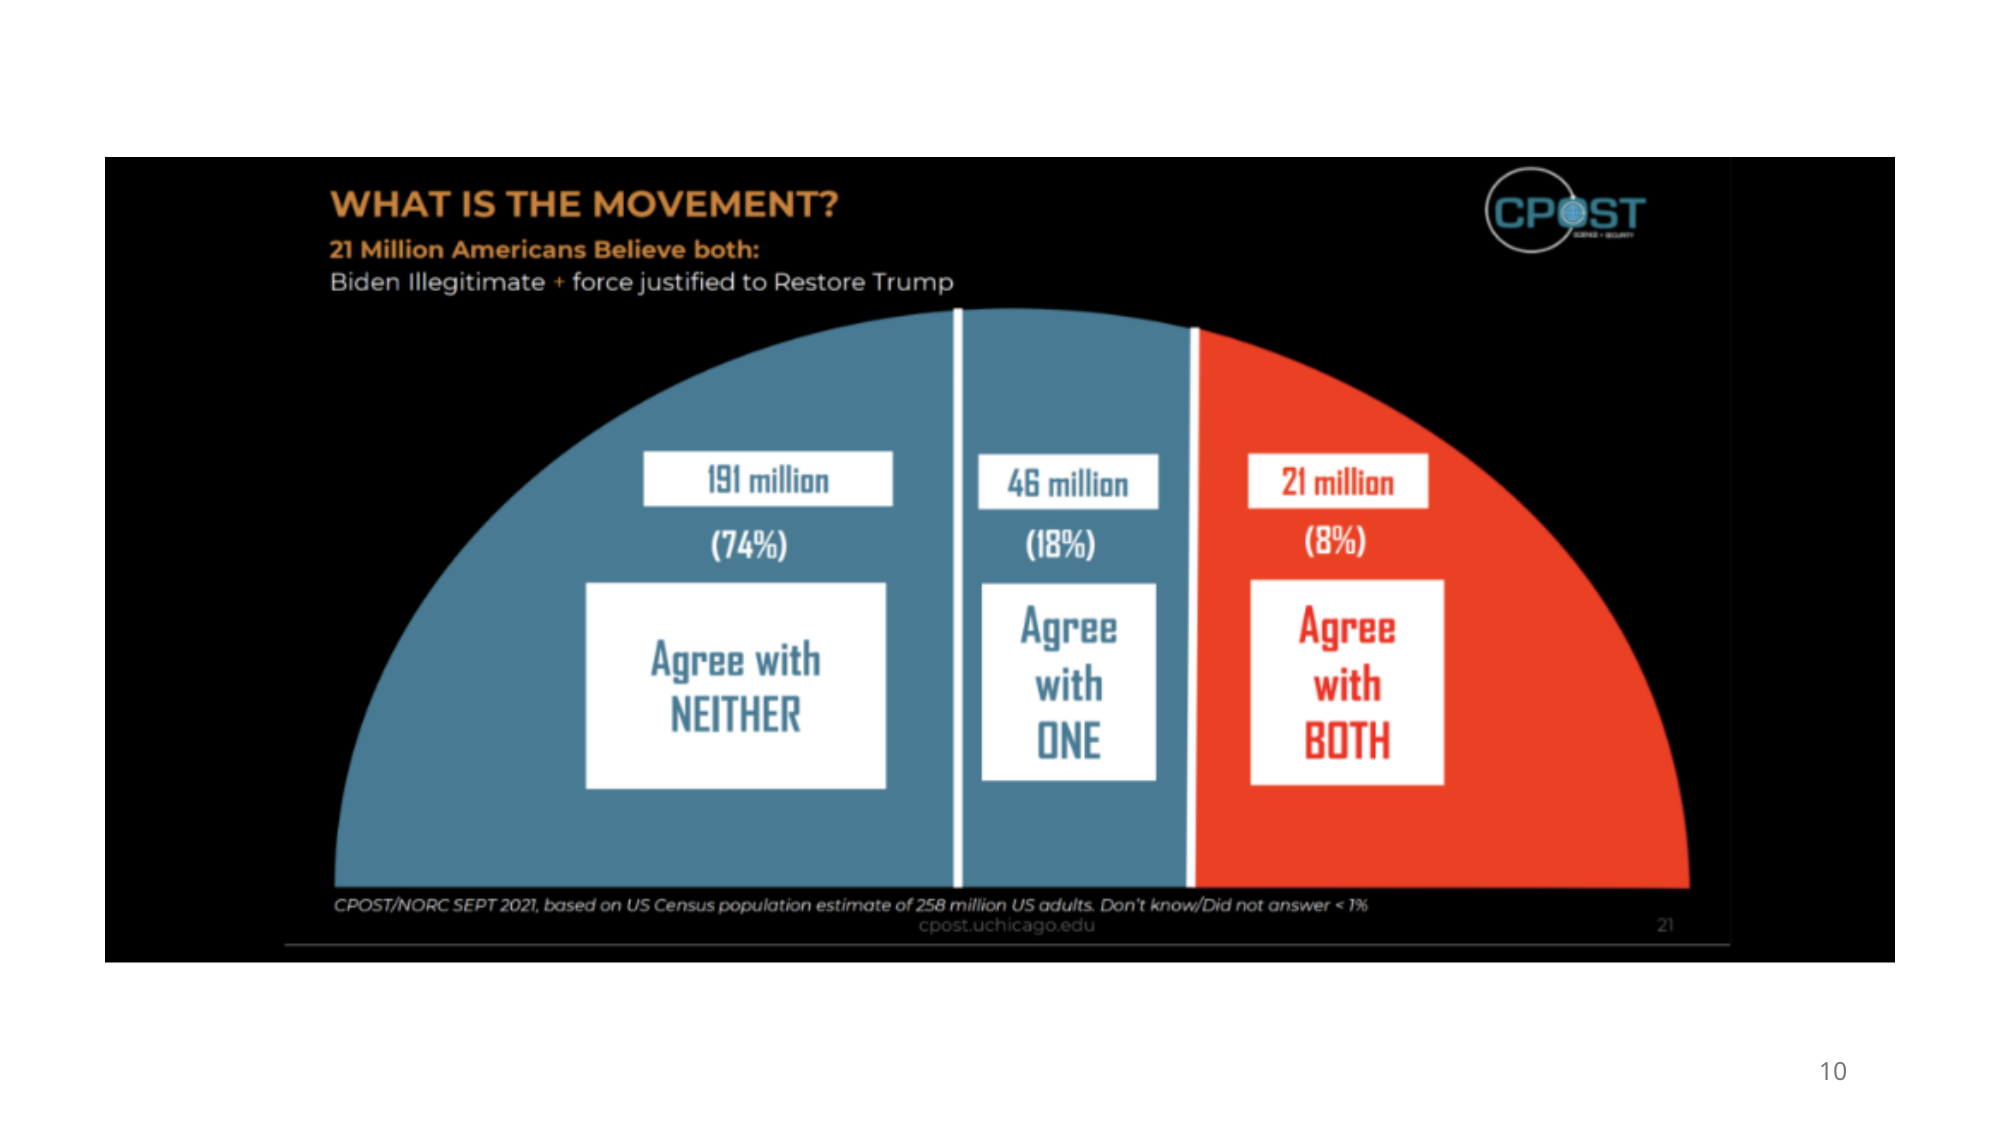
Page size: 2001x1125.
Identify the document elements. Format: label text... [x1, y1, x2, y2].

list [104, 157, 1895, 968]
slide_number 10 [1412, 1042, 1863, 1103]
